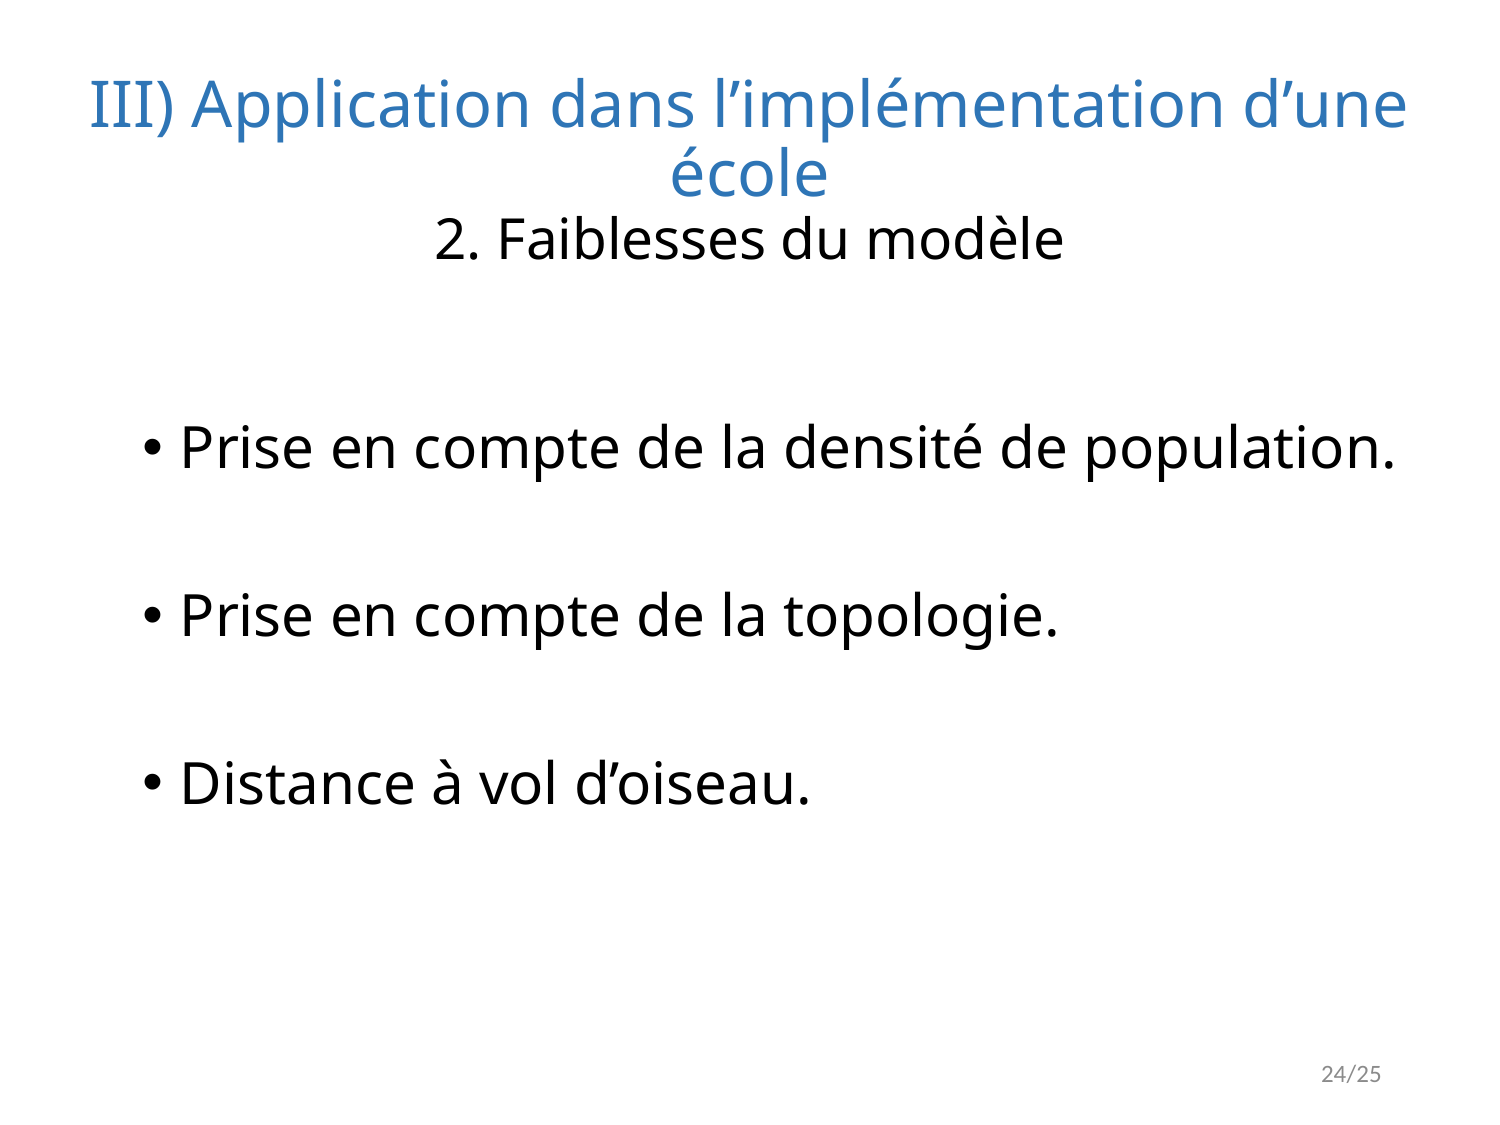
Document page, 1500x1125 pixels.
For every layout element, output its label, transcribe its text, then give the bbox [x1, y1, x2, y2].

list Prise en compte de la densité de population. Prise en compte de la topologie. Distance à vol d’oiseau. [127, 411, 1422, 1125]
slide_number 24/25 [1059, 1042, 1397, 1103]
title III) Application dans l’implémentation d’une école 2. Faiblesses du modèle [64, 62, 1436, 281]
